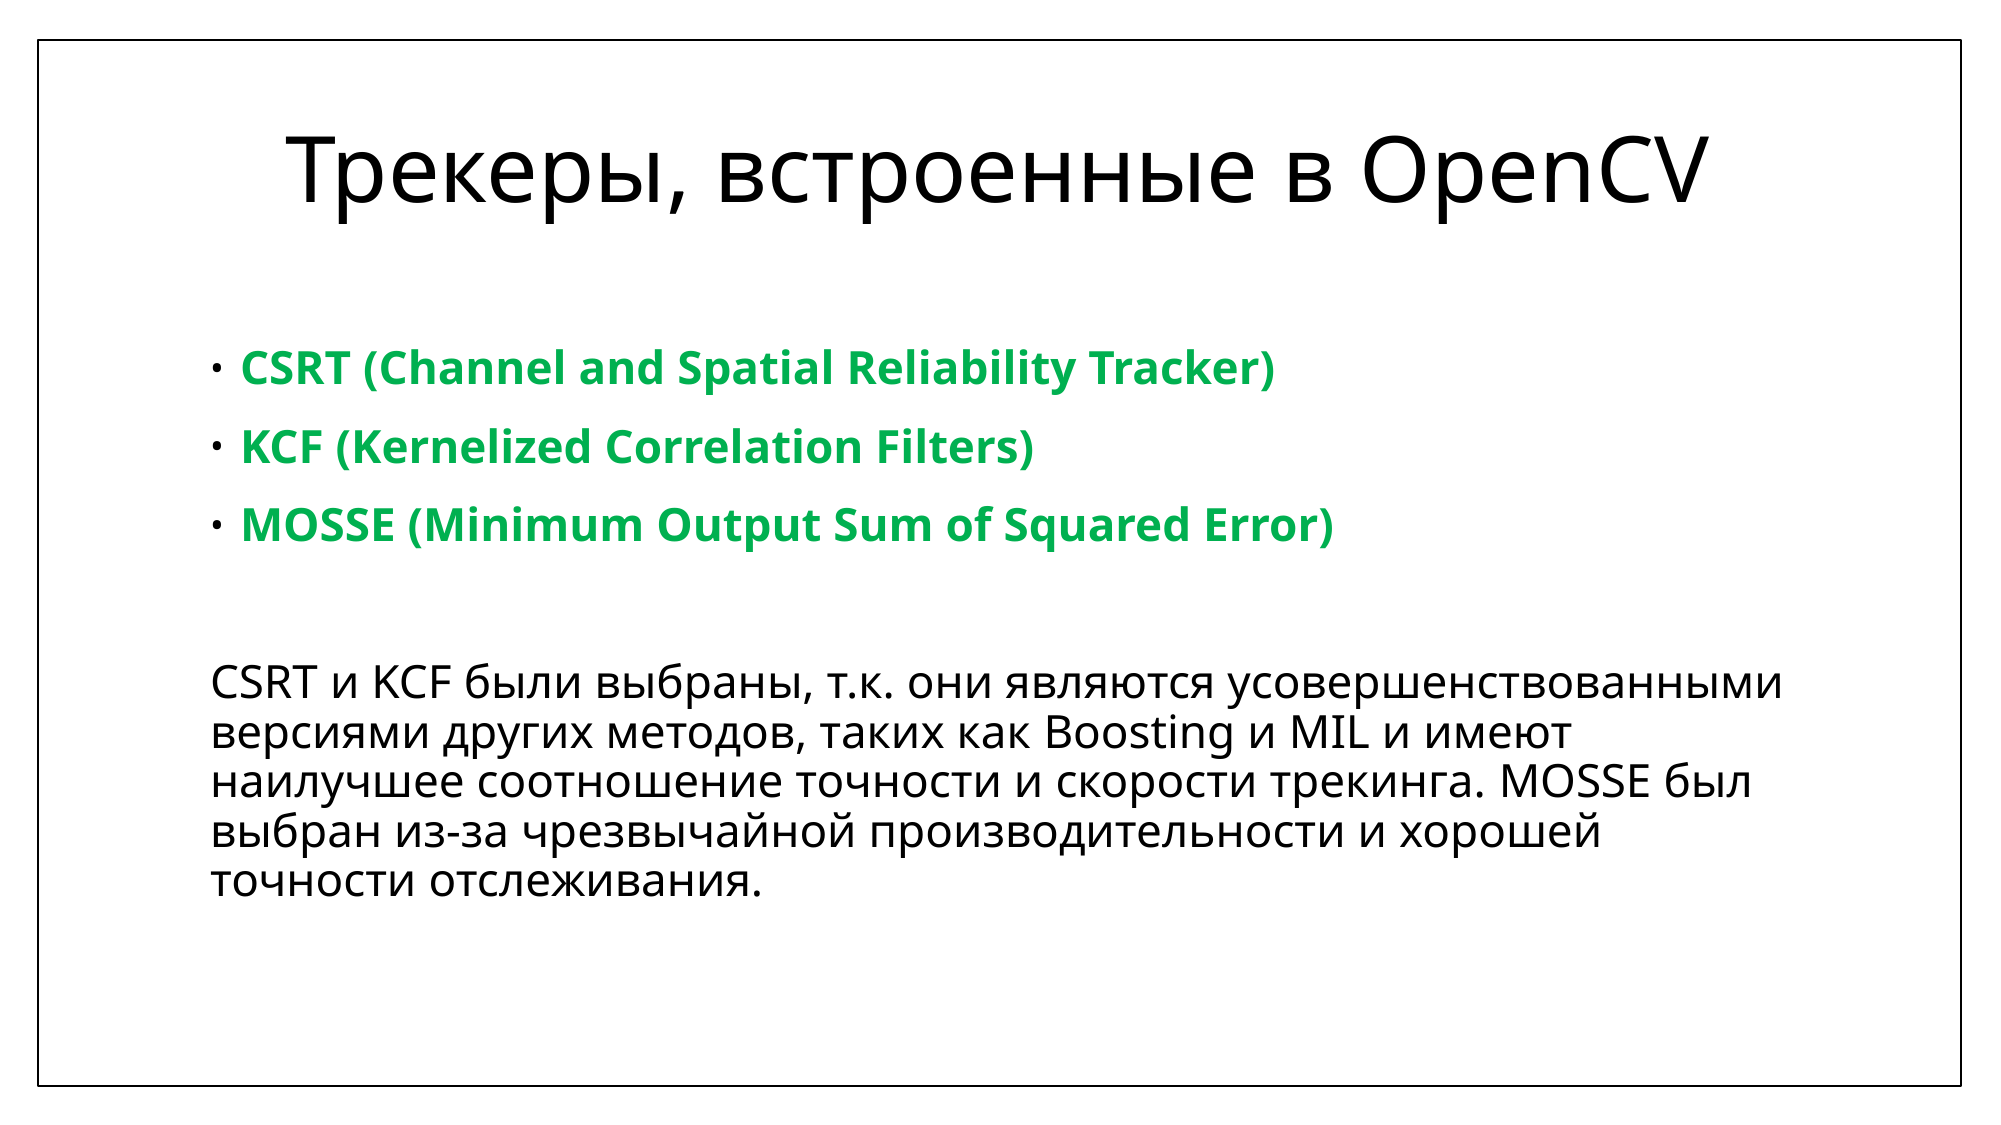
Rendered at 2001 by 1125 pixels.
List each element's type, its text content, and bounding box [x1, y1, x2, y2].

list CSRT (Channel and Spatial Reliability Tracker) KCF (Kernelized Correlation Filters) MOSSE (Minimum Output Sum of Squared Error) CSRT и KCF были выбраны, т.к. они являются усовершенствованными версиями других методов, таких как Boosting и MIL и имеют наилучшее соотношение точности и скорости трекинга. MOSSE был выбран из-за чрезвычайной производительности и хорошей точности отслеживания. [187, 337, 1808, 1000]
title Трекеры, встроенные в OpenCV [187, 99, 1808, 246]
